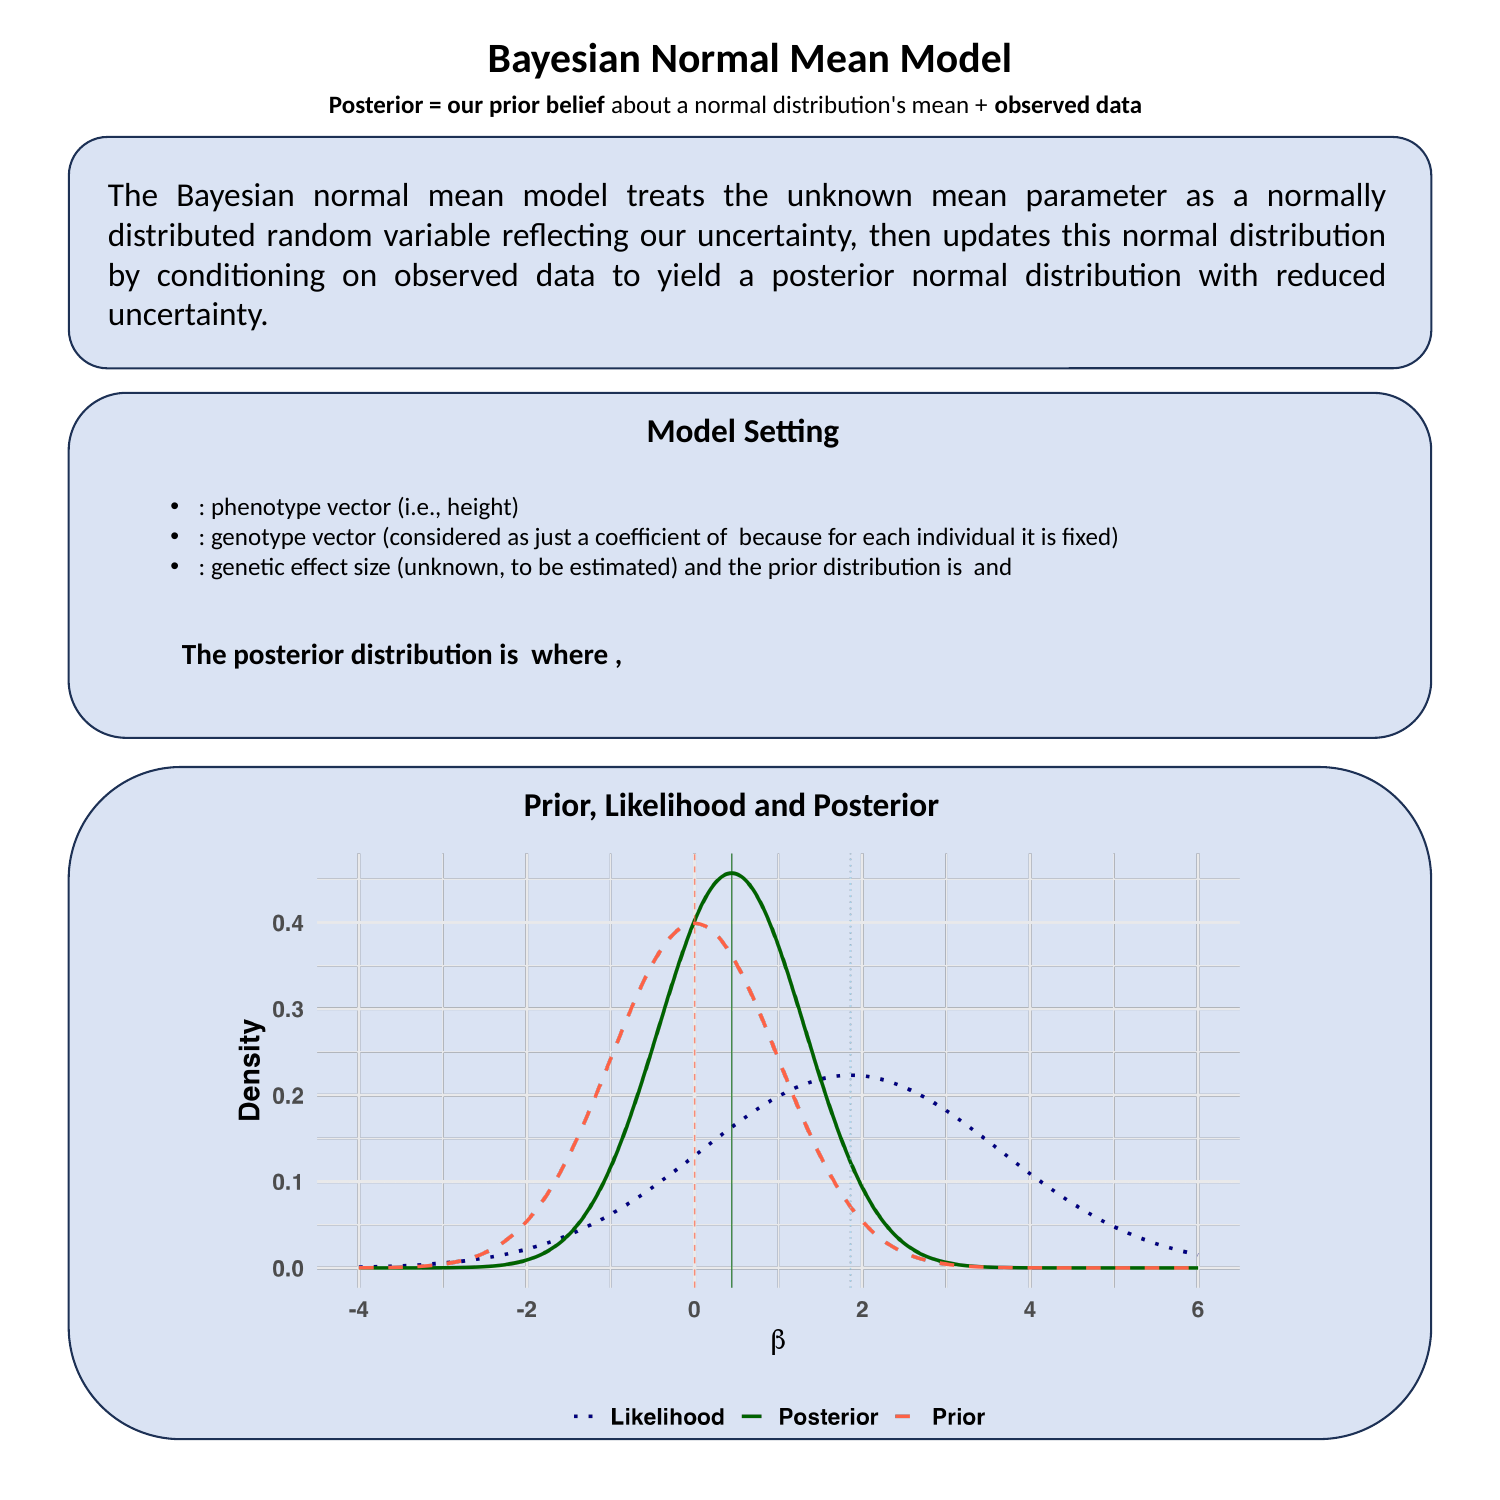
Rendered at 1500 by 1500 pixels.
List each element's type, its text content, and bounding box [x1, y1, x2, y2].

text_box [67, 135, 1433, 370]
text_box [67, 391, 1433, 739]
text_box Model Setting [375, 401, 1111, 457]
text_box The Bayesian normal mean model treats the unknown mean parameter as a normally distributed random variable reflecting our uncertainty, then updates this normal distribution by conditioning on observed data to yield a posterior normal distribution with reduced uncertainty. [93, 165, 1404, 340]
text_box Posterior = our prior belief about a normal distribution's mean + observed data [314, 81, 1158, 157]
text_box Bayesian Normal Mean Model [382, 23, 1118, 81]
text_box [67, 765, 1433, 1441]
picture [224, 839, 1254, 1457]
text_box Prior, Likelihood and Posterior [292, 775, 1171, 831]
